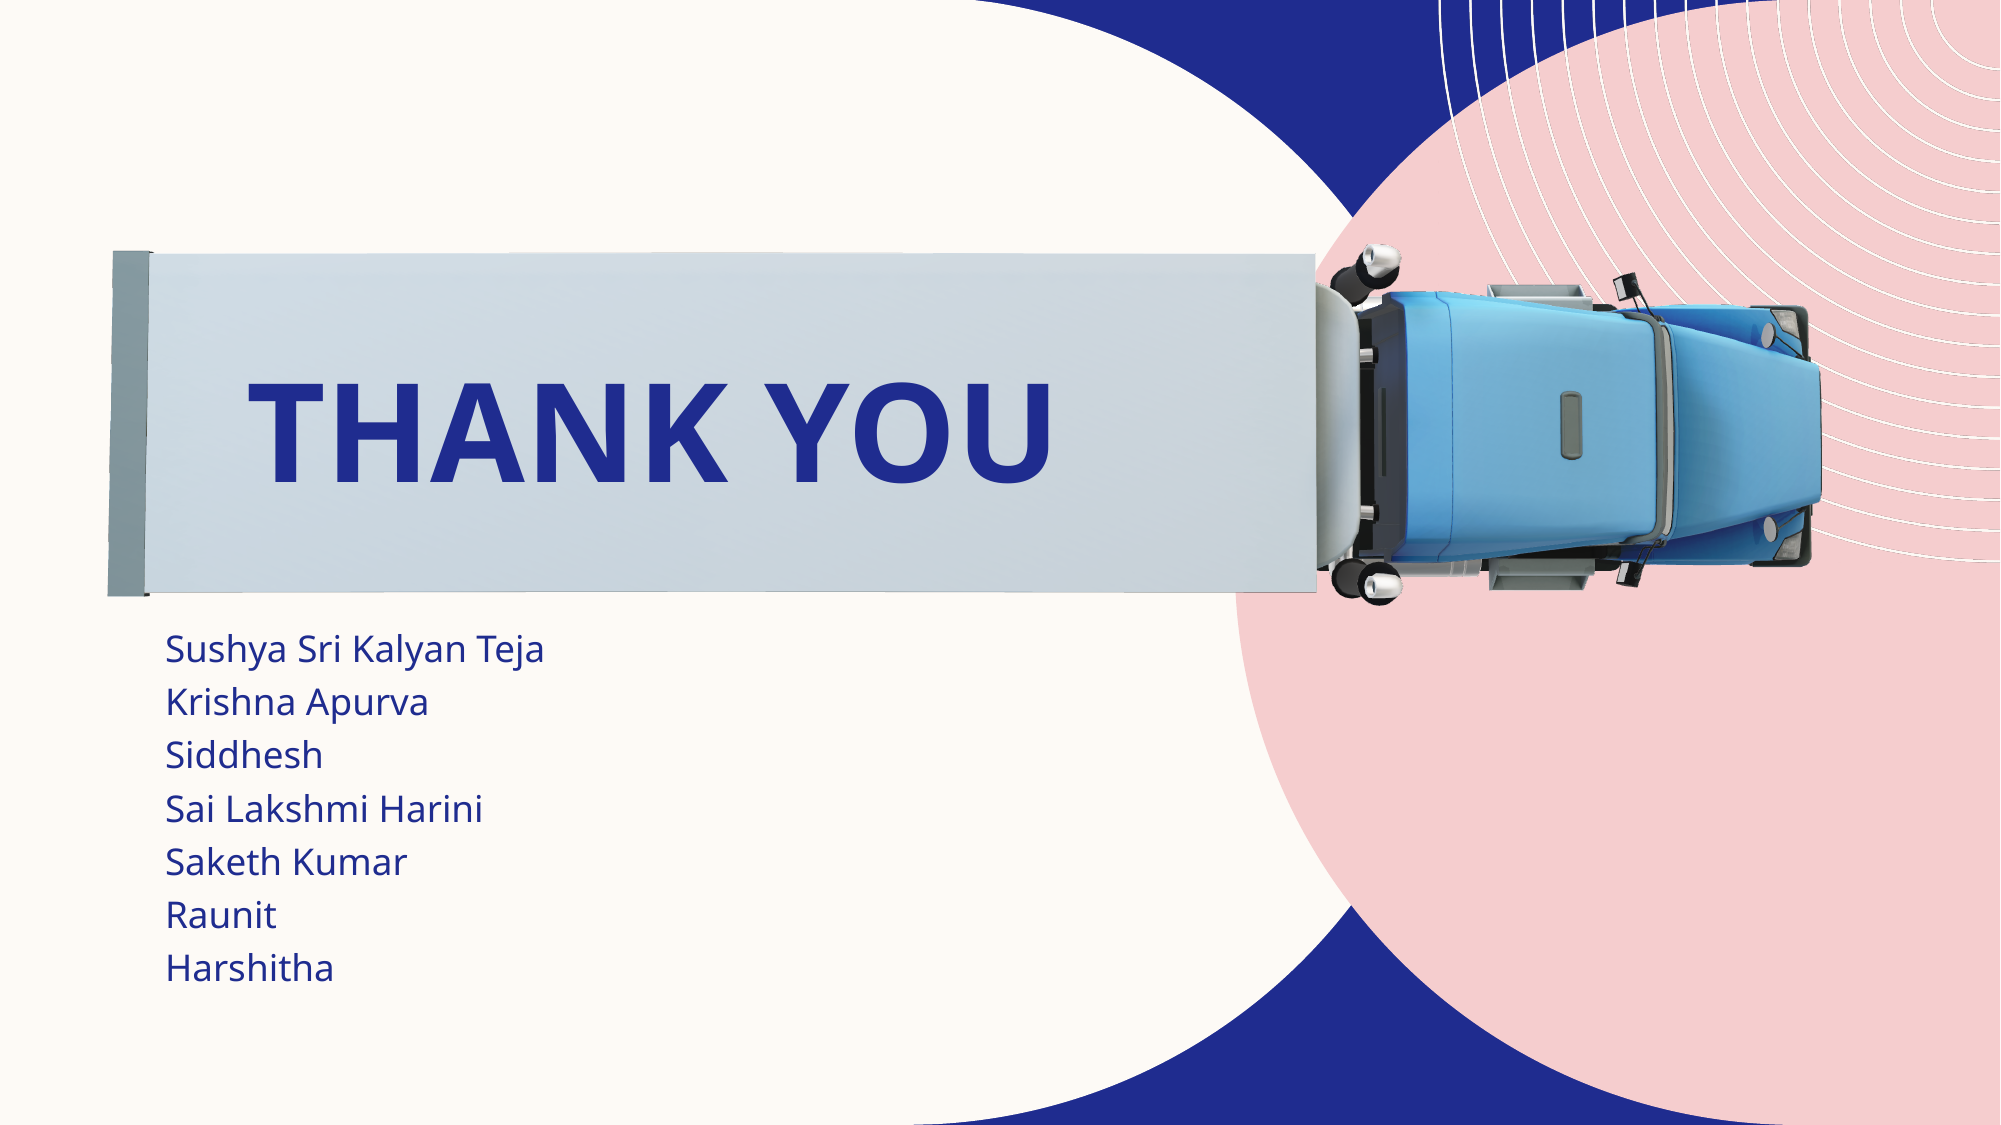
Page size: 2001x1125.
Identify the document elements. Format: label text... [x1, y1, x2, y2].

title ThanK you [231, 316, 1376, 511]
picture [98, 0, 2001, 626]
subtitle Sushya Sri Kalyan Teja Krishna Apurva Siddhesh Sai Lakshmi Harini Saketh Kumar Raunit Harshitha [150, 626, 1088, 993]
